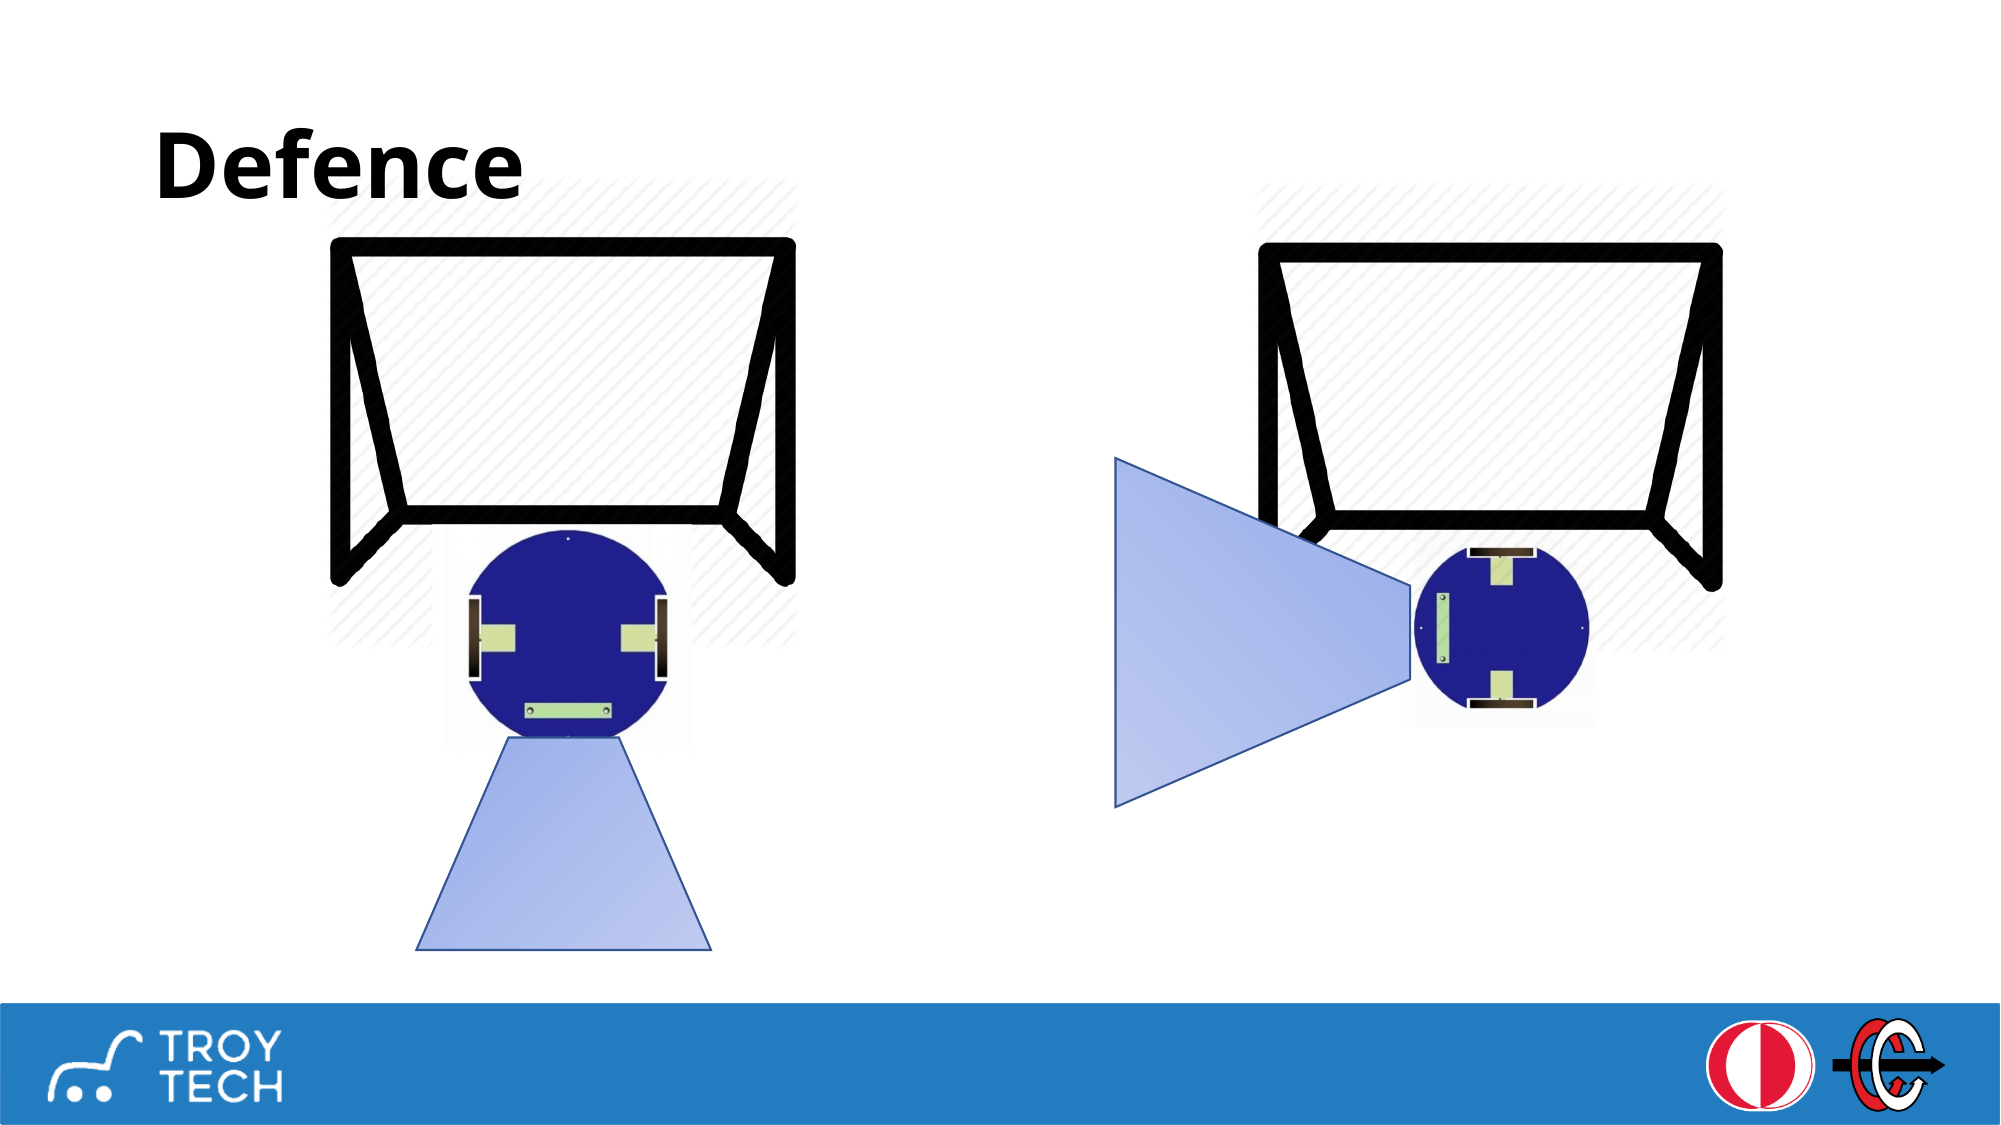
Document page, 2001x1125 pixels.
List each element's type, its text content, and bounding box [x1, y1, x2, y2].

title Defence [137, 59, 1863, 278]
text_box [414, 760, 713, 952]
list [325, 174, 800, 649]
text_box [1114, 456, 1394, 809]
picture [432, 524, 692, 760]
picture [0, 1003, 2000, 1125]
picture [1253, 180, 1727, 728]
